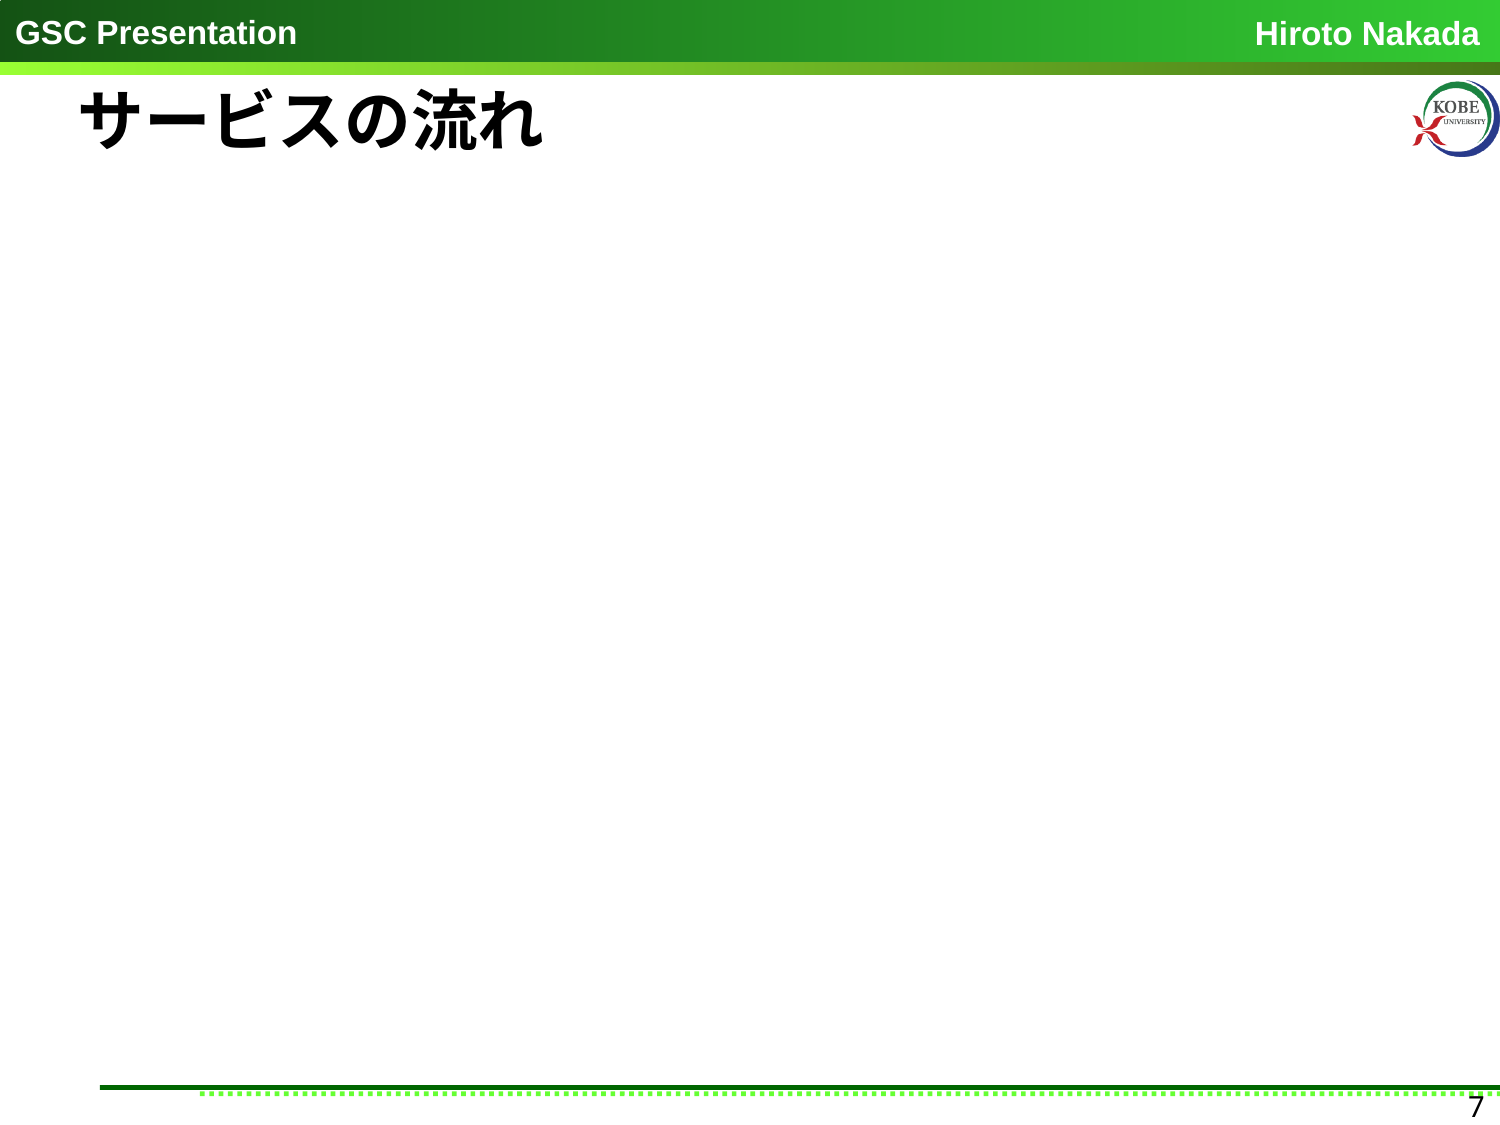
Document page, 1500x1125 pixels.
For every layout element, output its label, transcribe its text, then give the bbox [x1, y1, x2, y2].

picture [1412, 80, 1500, 157]
slide_number 7 [1187, 1081, 1500, 1125]
title サービスの流れ [62, 75, 1350, 163]
